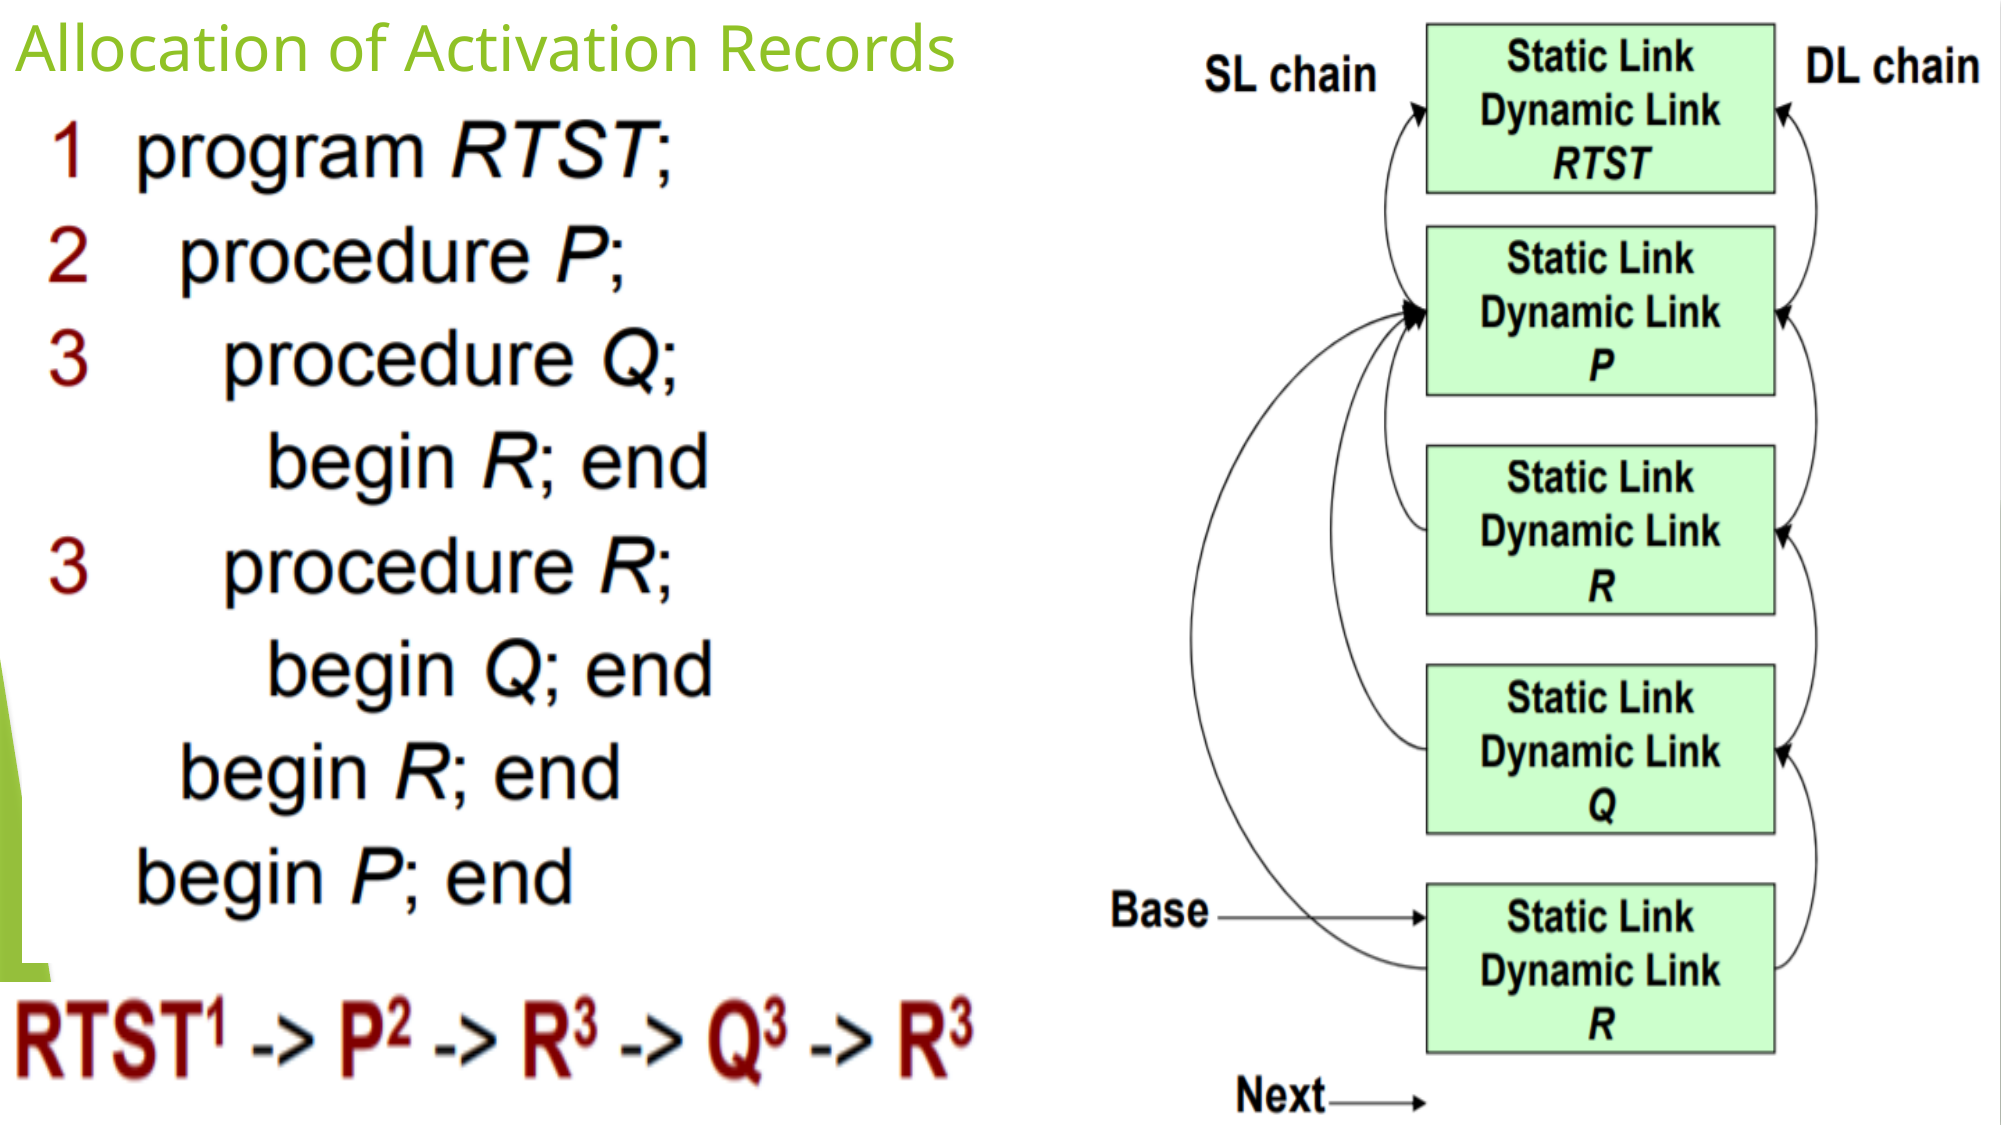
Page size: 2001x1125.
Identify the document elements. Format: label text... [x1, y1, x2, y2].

picture [1080, 0, 2000, 1125]
picture [0, 981, 1029, 1125]
title Allocation of Activation Records [0, 0, 1078, 93]
picture [22, 97, 737, 964]
